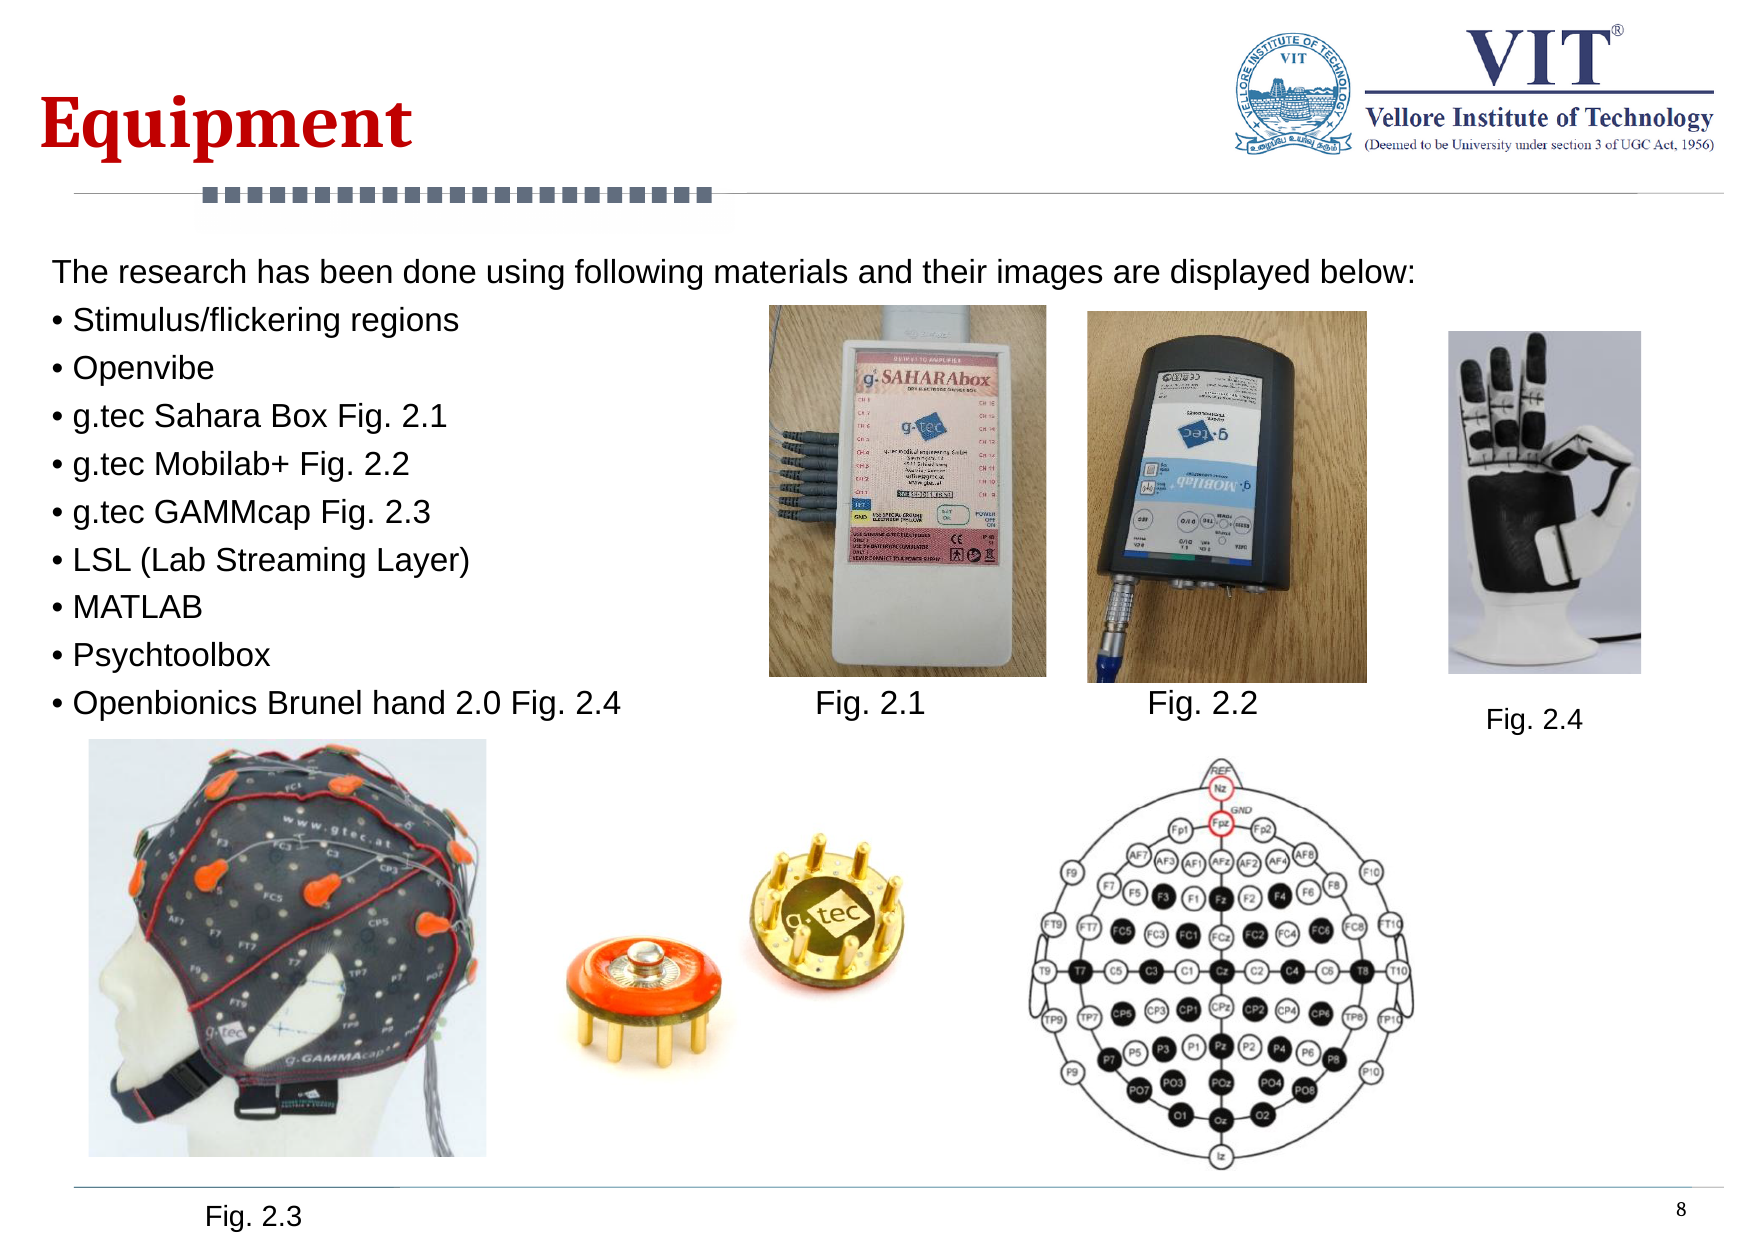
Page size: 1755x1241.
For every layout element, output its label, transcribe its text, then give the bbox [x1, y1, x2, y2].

picture [584, 187, 600, 195]
picture [382, 187, 398, 195]
picture [674, 187, 690, 195]
title Equipment [39, 70, 1150, 163]
slide_number 8 [1561, 1156, 1687, 1221]
picture [651, 187, 667, 195]
text_box The research has been done using following materials and their images are displayed below: • Stimulus/flickering regions • Openvibe • g.tec Sahara Box Fig. 2.1 • g.tec Mobilab+ Fig. 2.2 • g.tec GAMMcap Fig. 2.3 • LSL (Lab Streaming Layer) • MATLAB • Psychtoolbox • Openbionics Brunel hand 2.0 Fig. 2.4 Fig. 2.1 Fig. 2.2 [36, 195, 1728, 777]
picture [517, 187, 533, 195]
picture [539, 187, 555, 195]
picture [404, 187, 420, 195]
picture [359, 187, 375, 195]
picture [292, 187, 308, 195]
picture [247, 187, 263, 195]
picture [1447, 331, 1642, 674]
picture [696, 187, 712, 195]
picture [270, 187, 286, 195]
picture [562, 187, 578, 195]
picture [1086, 311, 1368, 683]
picture [1226, 0, 1729, 169]
picture [225, 187, 241, 195]
picture [503, 787, 979, 1144]
picture [629, 187, 645, 195]
text_box Fig. 2.3 [189, 1182, 318, 1240]
picture [494, 187, 510, 195]
picture [472, 187, 488, 195]
picture [427, 187, 443, 195]
picture [449, 187, 465, 195]
picture [337, 187, 353, 195]
picture [88, 739, 487, 1157]
picture [607, 187, 623, 195]
picture [1026, 756, 1415, 1171]
text_box Fig. 2.4 [1470, 685, 1599, 743]
picture [202, 187, 218, 195]
picture [768, 305, 1047, 678]
picture [315, 187, 330, 195]
